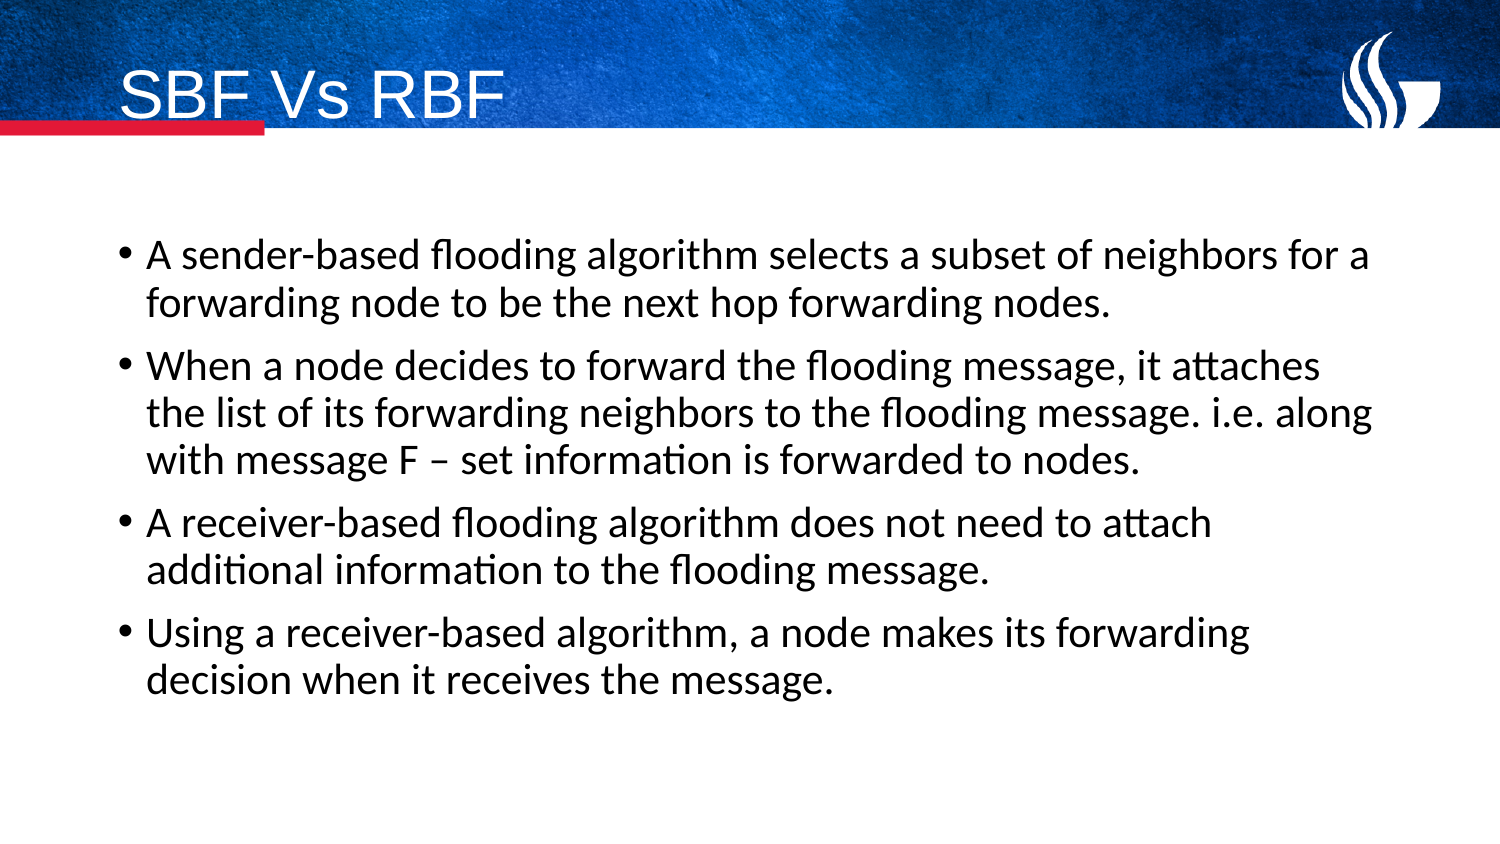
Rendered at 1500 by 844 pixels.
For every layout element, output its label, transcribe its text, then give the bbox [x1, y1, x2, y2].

list A sender-based flooding algorithm selects a subset of neighbors for a forwarding node to be the next hop forwarding nodes. When a node decides to forward the flooding message, it attaches the list of its forwarding neighbors to the flooding message. i.e. along with message F – set information is forwarded to nodes. A receiver-based flooding algorithm does not need to attach additional information to the flooding message. Using a receiver-based algorithm, a node makes its forwarding decision when it receives the message. [103, 224, 1397, 760]
picture [0, 0, 1500, 844]
title SBF Vs RBF [103, 14, 1397, 178]
